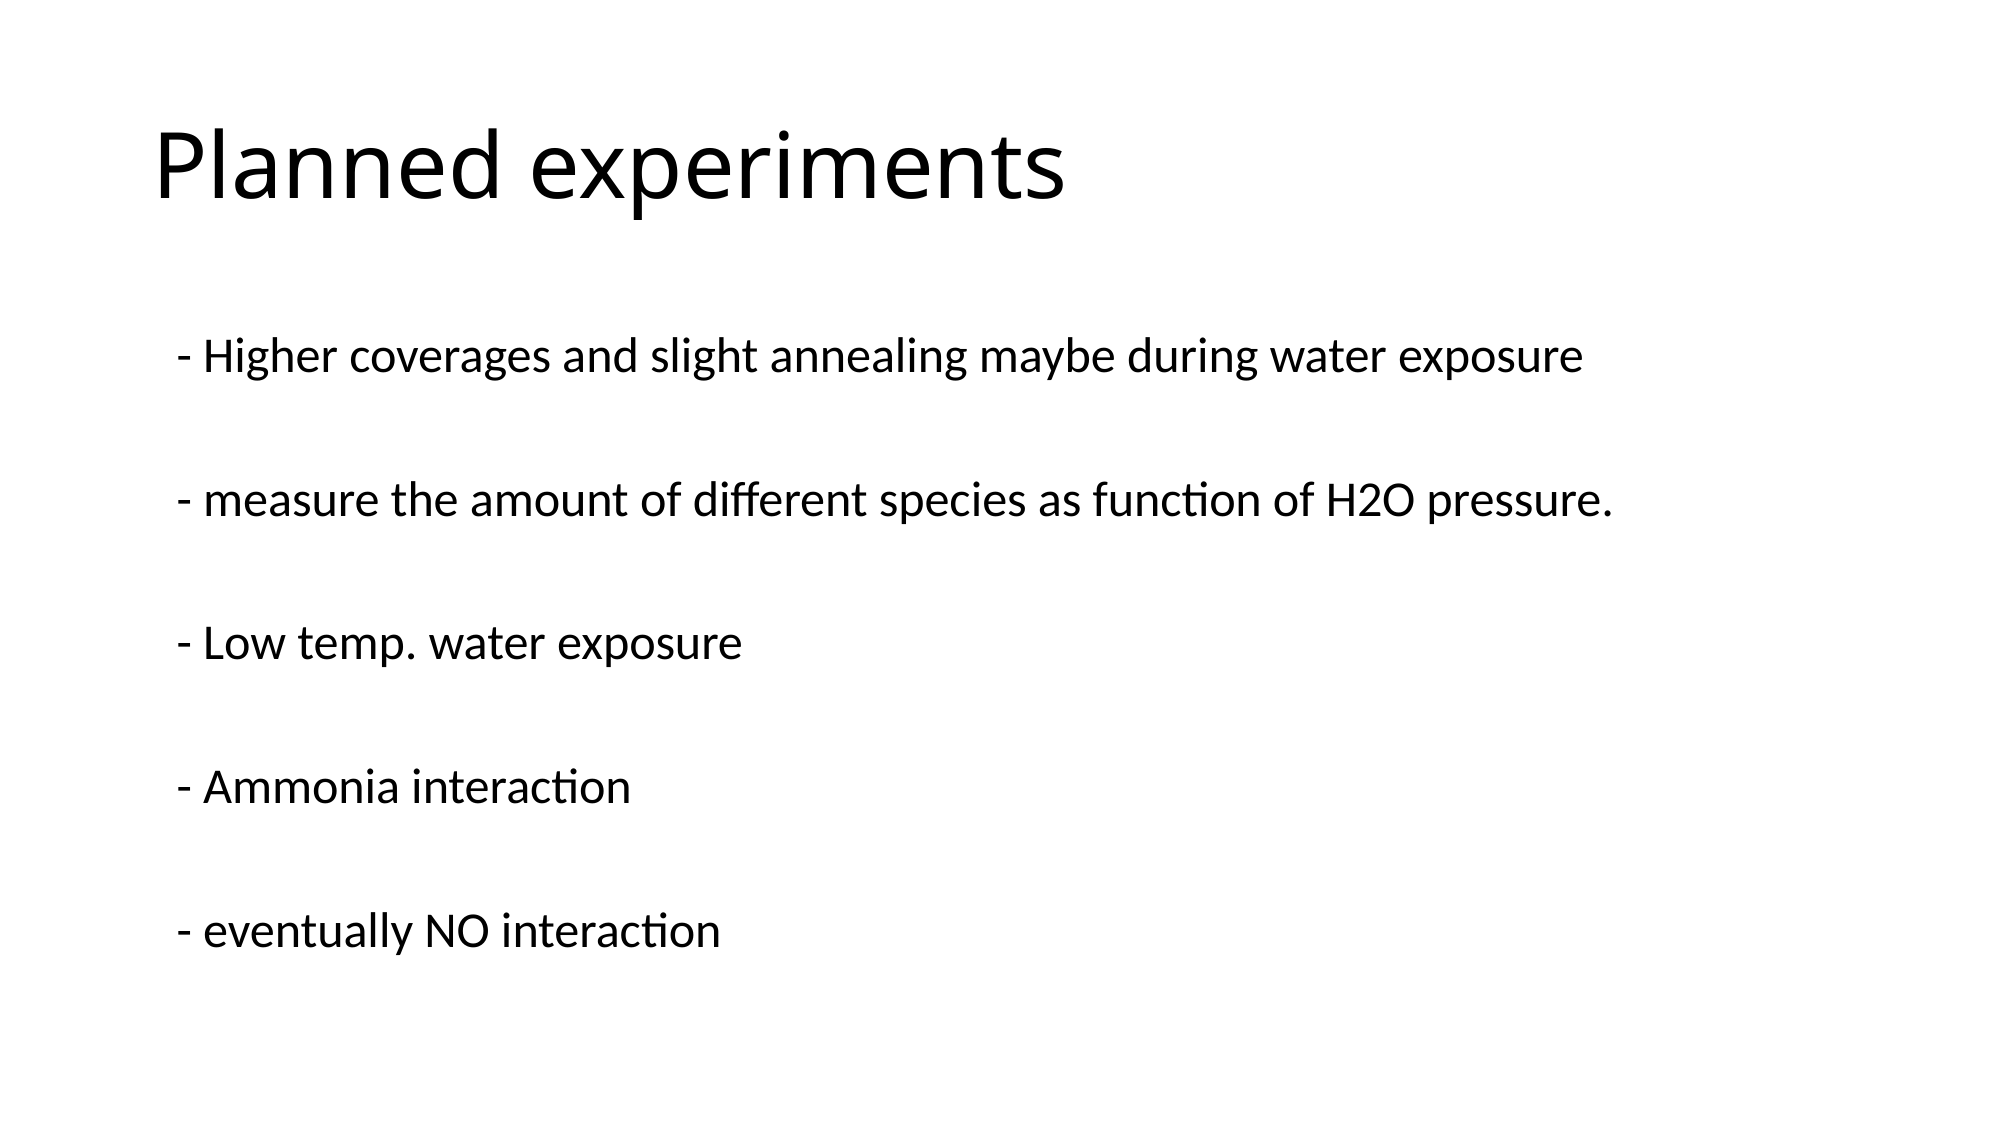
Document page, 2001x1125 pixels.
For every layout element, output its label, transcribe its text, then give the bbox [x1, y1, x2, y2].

title Planned experiments [137, 59, 1863, 278]
list - Higher coverages and slight annealing maybe during water exposure - measure the amount of different species as function of H2O pressure. - Low temp. water exposure - Ammonia interaction - eventually NO interaction [161, 321, 1839, 968]
